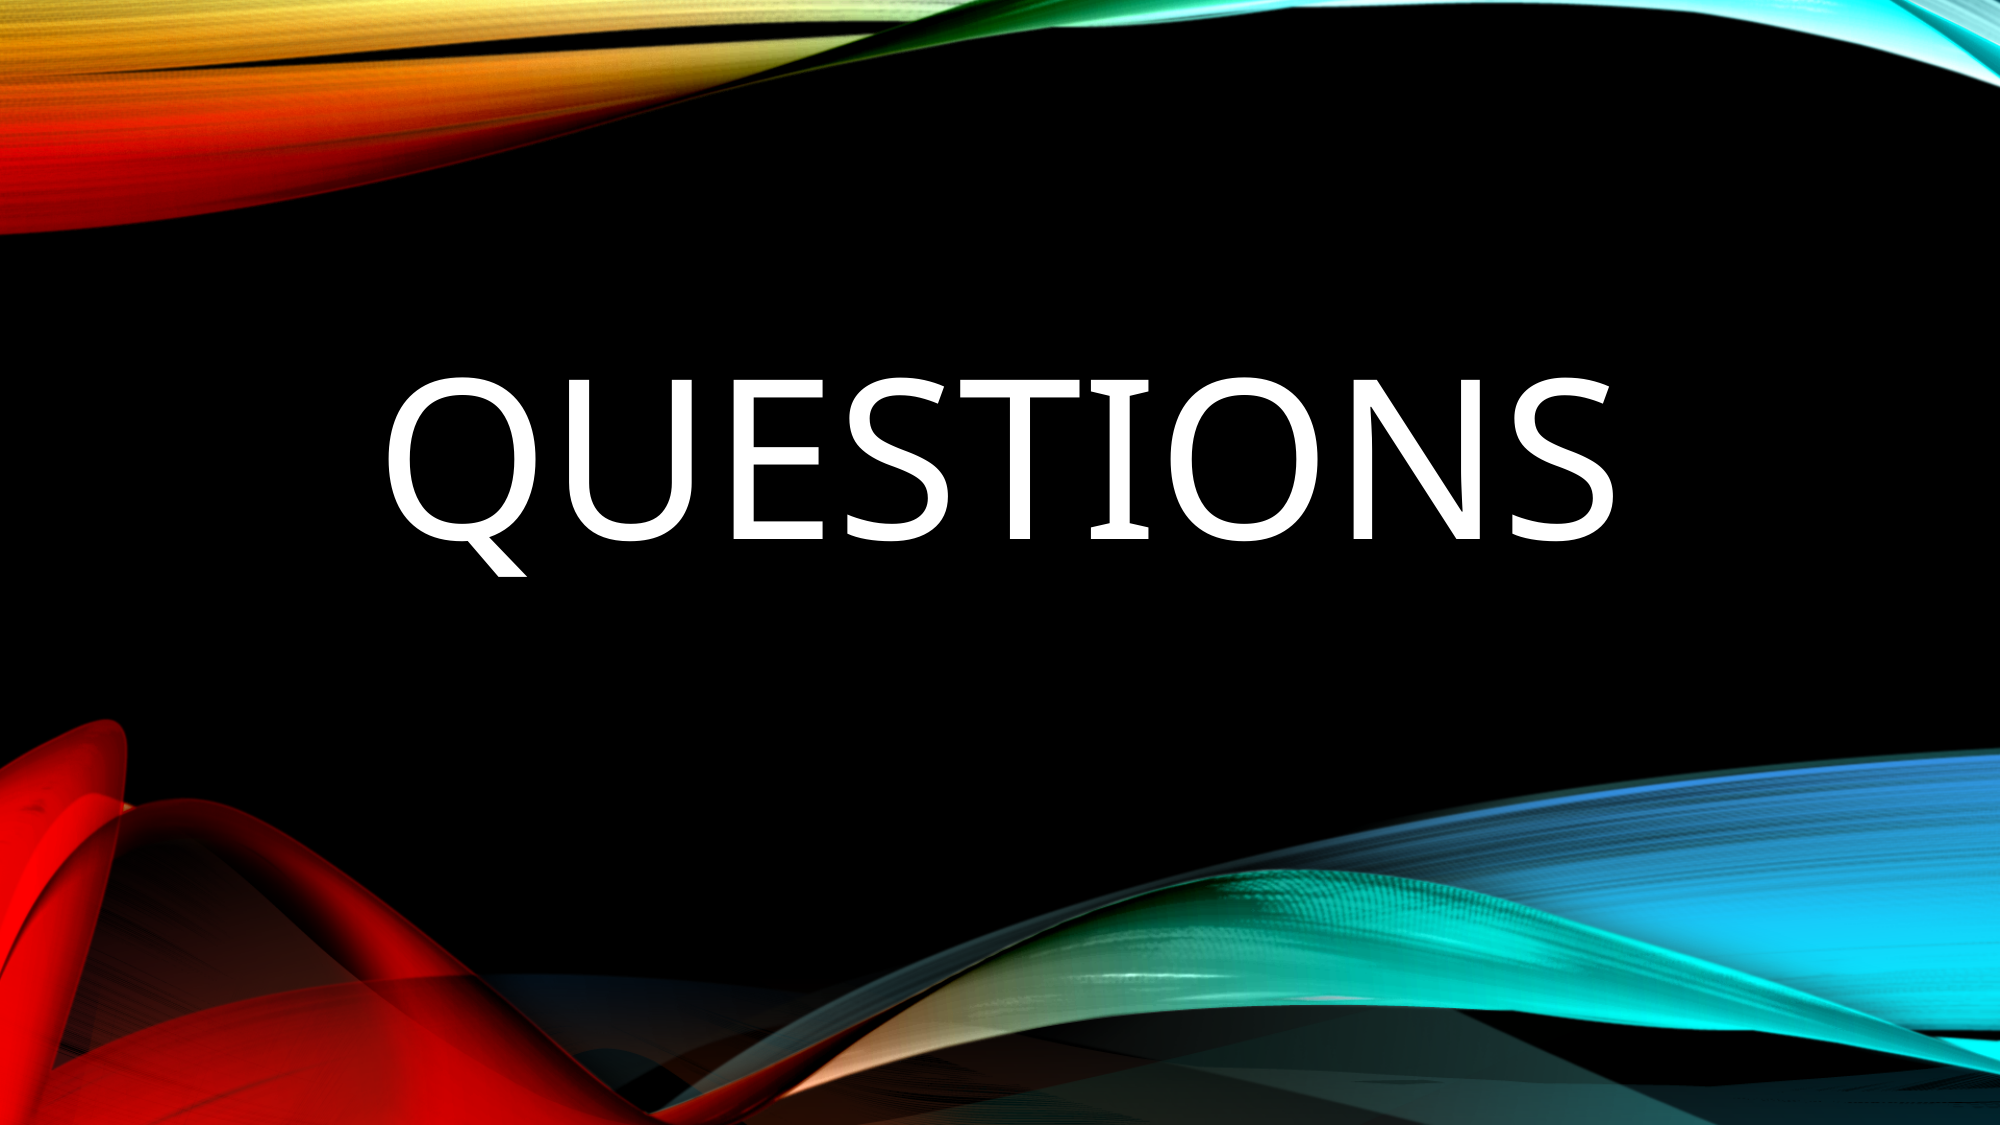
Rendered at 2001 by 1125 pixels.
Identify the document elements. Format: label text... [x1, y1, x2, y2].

picture [0, 0, 2000, 237]
title QUESTIONS [225, 295, 1775, 596]
picture [0, 717, 2000, 1125]
